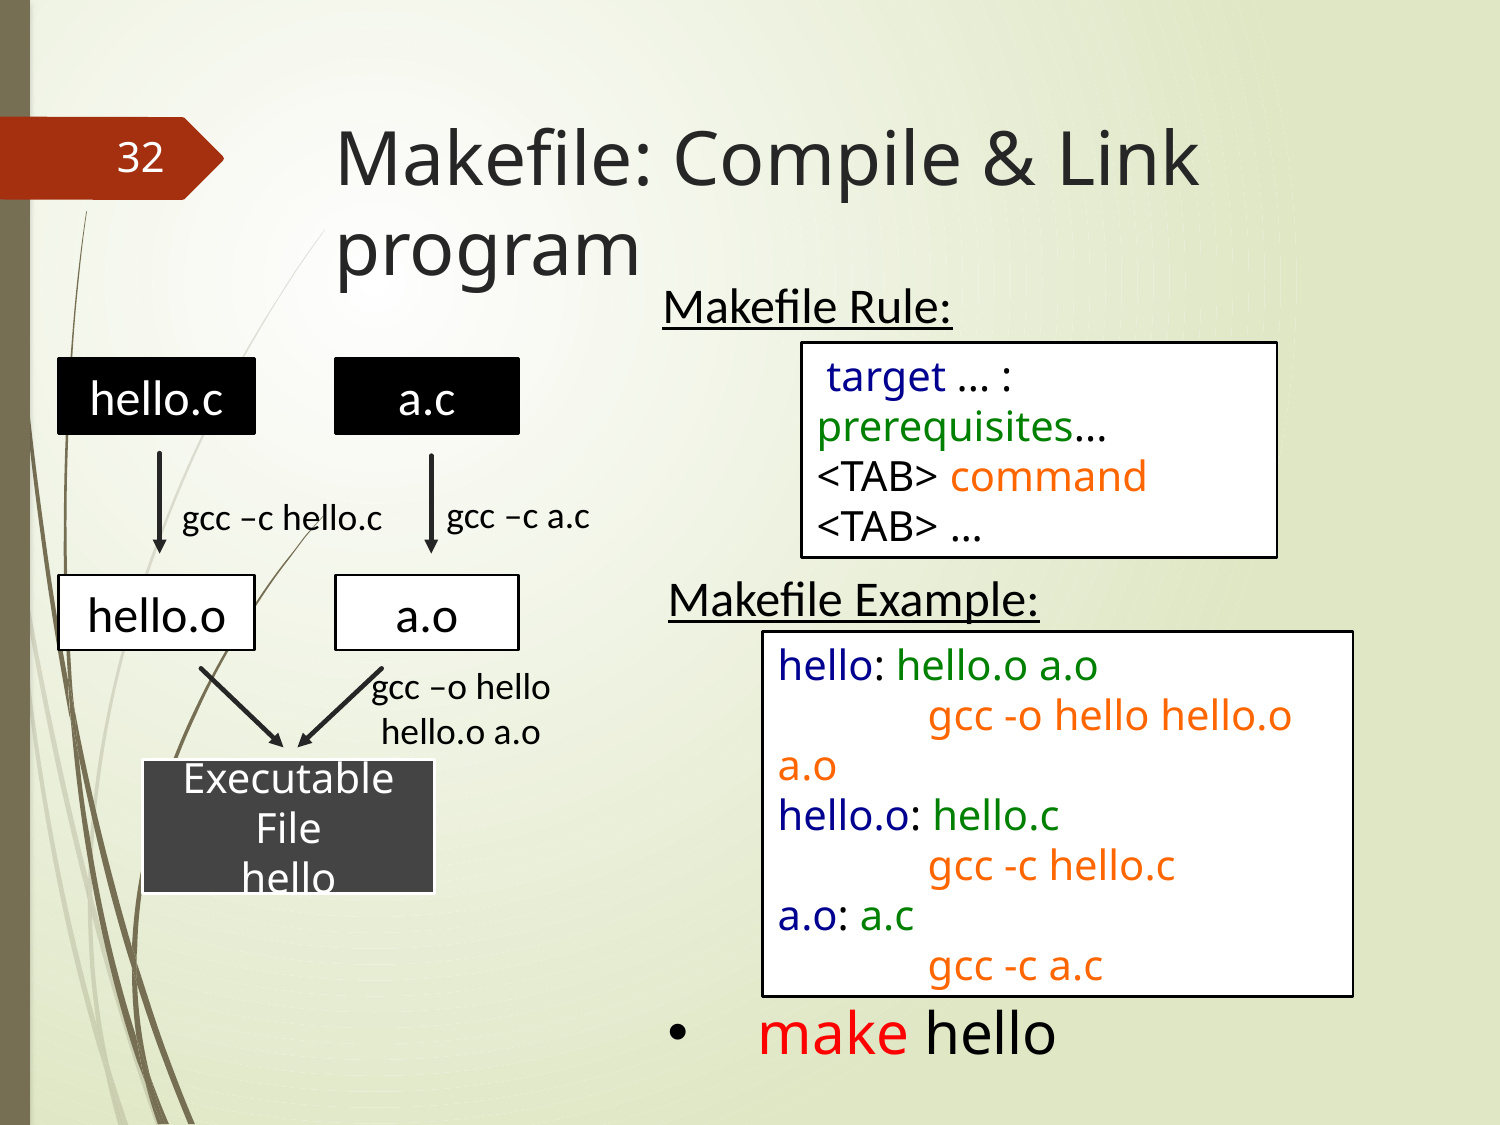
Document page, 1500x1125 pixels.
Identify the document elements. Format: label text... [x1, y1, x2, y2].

text_box target ... : prerequisites... <TAB> command <TAB> … [800, 341, 1278, 559]
text_box hello: hello.o a.o gcc -o hello hello.o a.o hello.o: hello.c gcc -c hello.c a.o: a.c gcc -c a.c [761, 630, 1354, 998]
text_box make hello [577, 988, 1337, 1074]
text_box Makefile Rule: [616, 265, 999, 341]
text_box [58, 358, 636, 894]
slide_number 32 [83, 129, 180, 190]
title Makefile: Compile & Link program [319, 102, 1400, 313]
text_box Makefile Example: [643, 558, 1065, 634]
